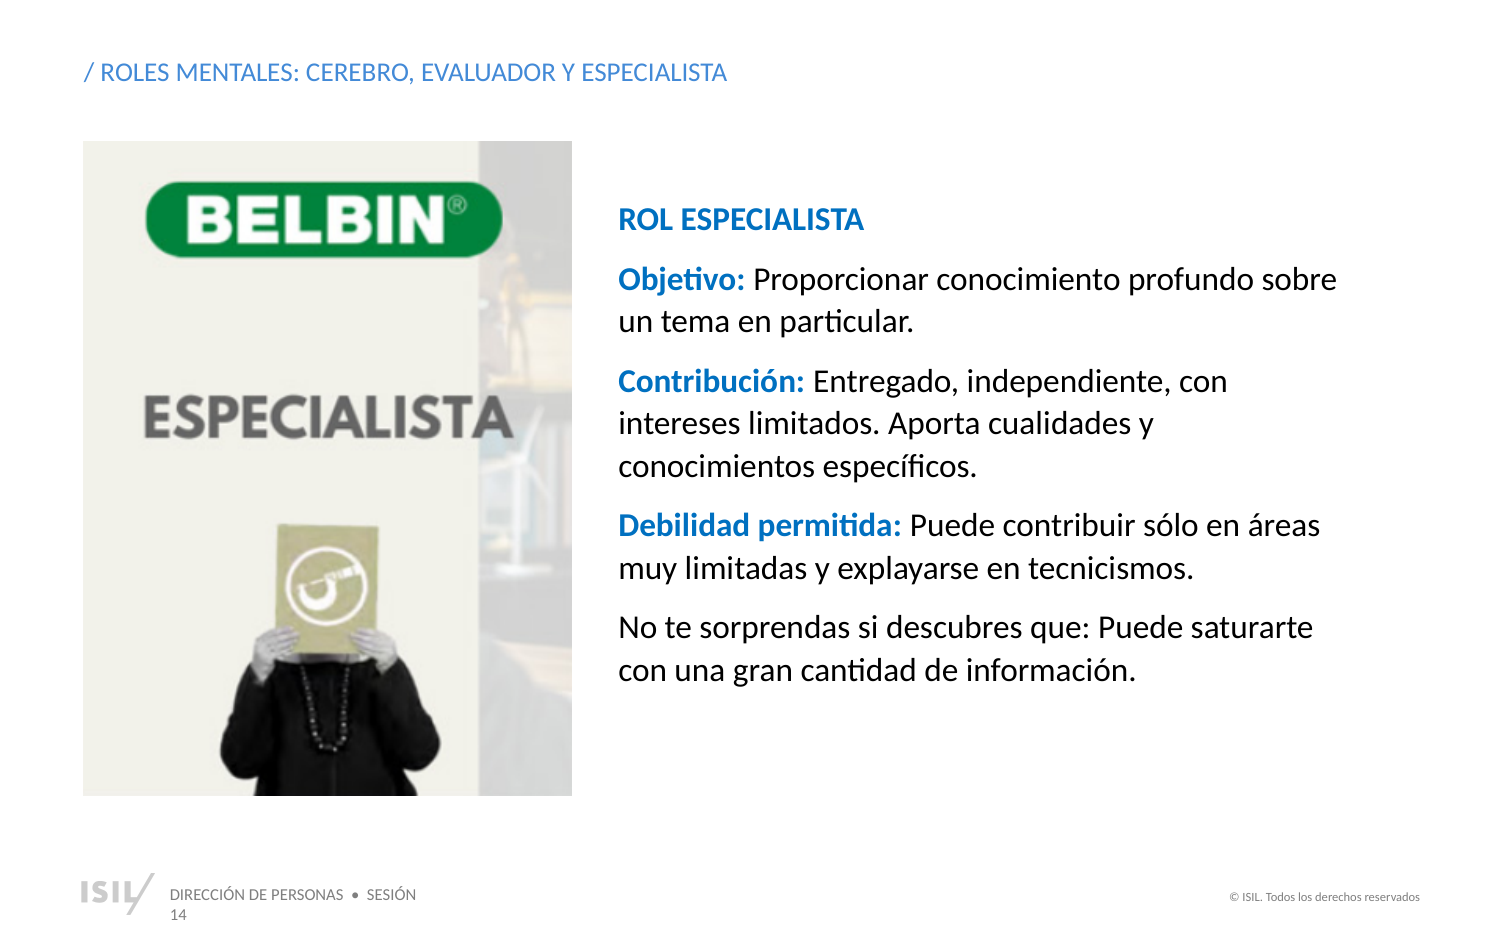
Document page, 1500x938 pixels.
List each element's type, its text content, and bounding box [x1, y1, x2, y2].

text_box / ROLES MENTALES: CEREBRO, EVALUADOR Y ESPECIALISTA [83, 54, 923, 87]
picture [83, 141, 572, 797]
text_box ROL ESPECIALISTA Objetivo: Proporcionar conocimiento profundo sobre un tema en particular. Contribución: Entregado, independiente, con intereses limitados. Aporta cualidades y conocimientos específicos. Debilidad permitida: Puede contribuir sólo en áreas muy limitadas y explayarse en tecnicismos. No te sorprendas si descubres que: Puede saturarte con una gran cantidad de información. [603, 187, 1354, 696]
